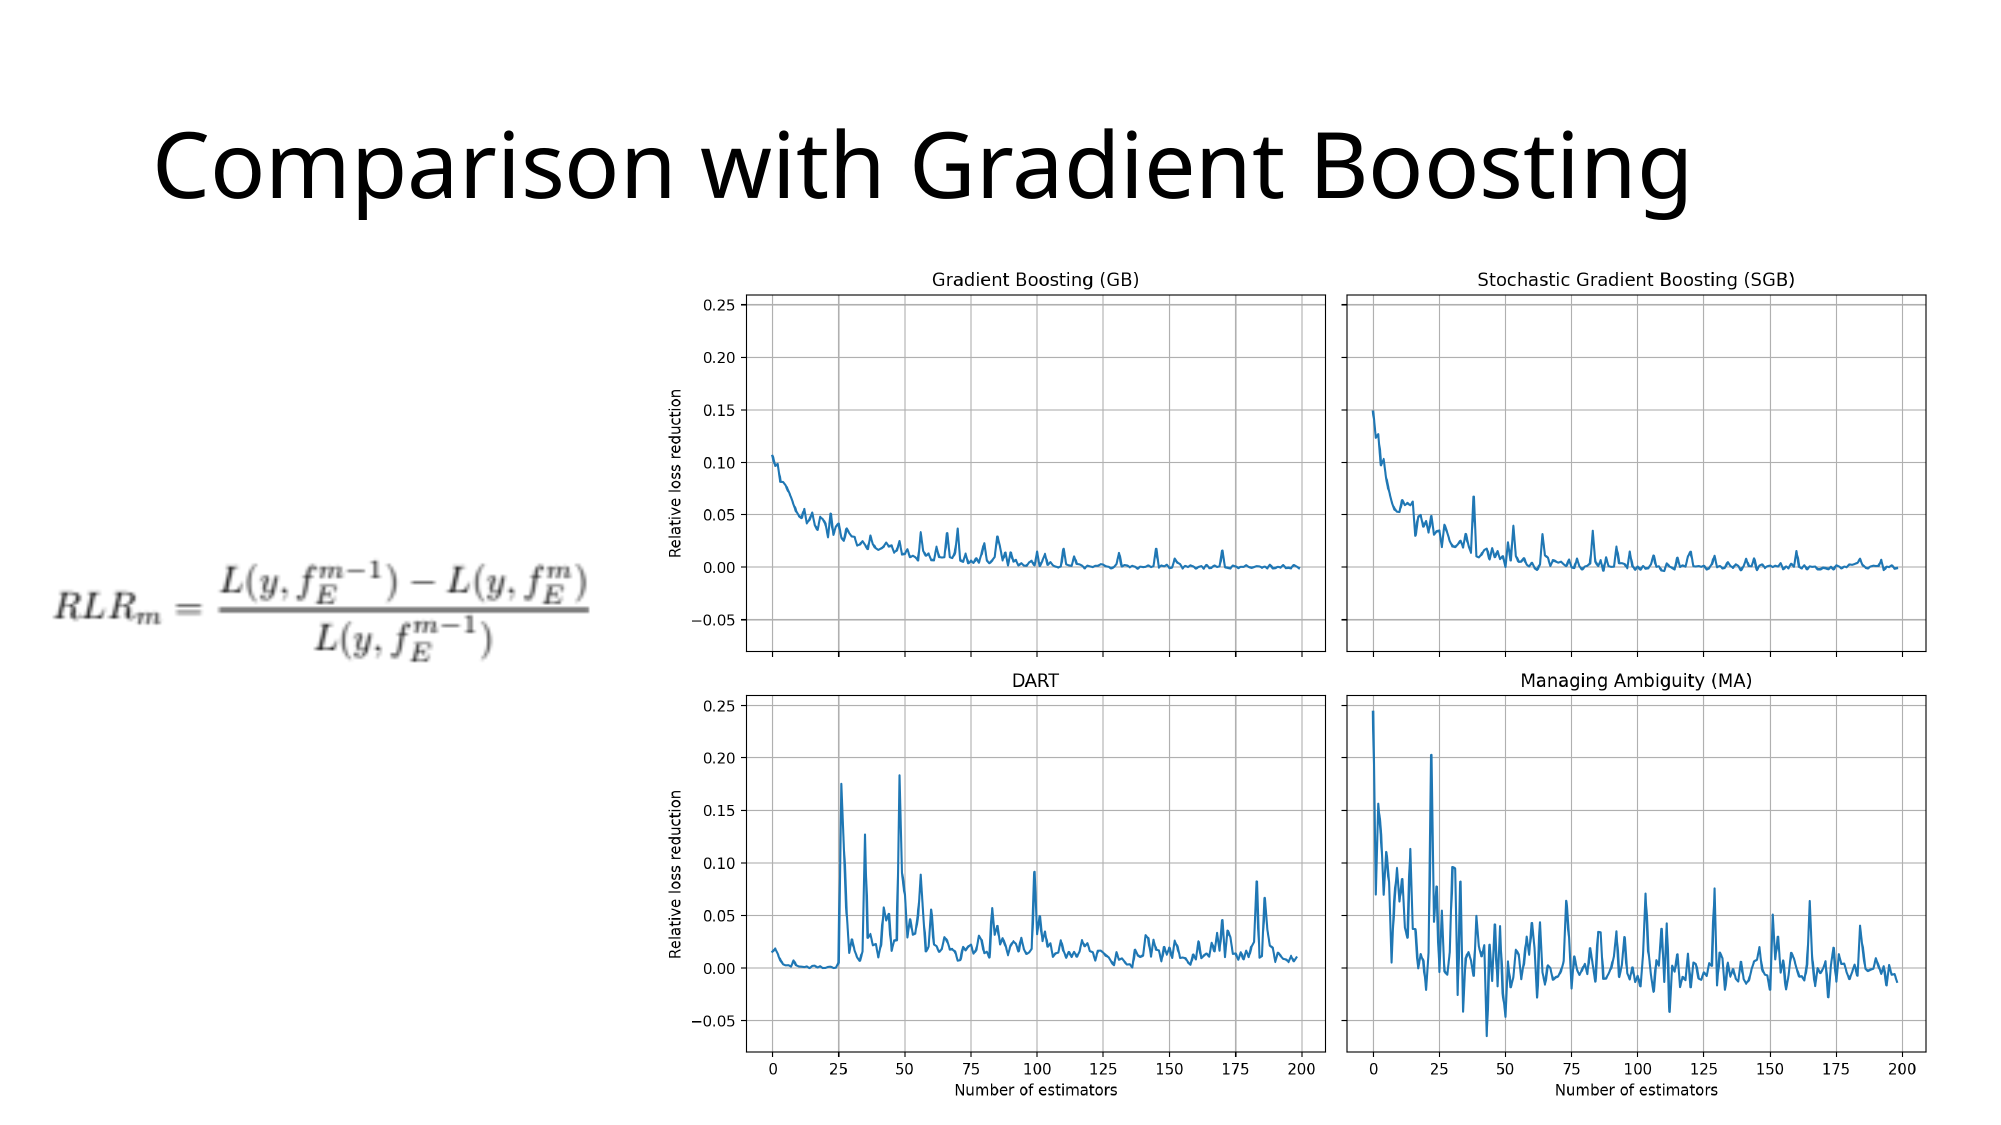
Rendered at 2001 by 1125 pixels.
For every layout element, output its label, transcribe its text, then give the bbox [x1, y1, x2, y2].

title Comparison with Gradient Boosting [137, 59, 1863, 278]
picture [37, 533, 602, 672]
picture [658, 261, 1936, 1109]
